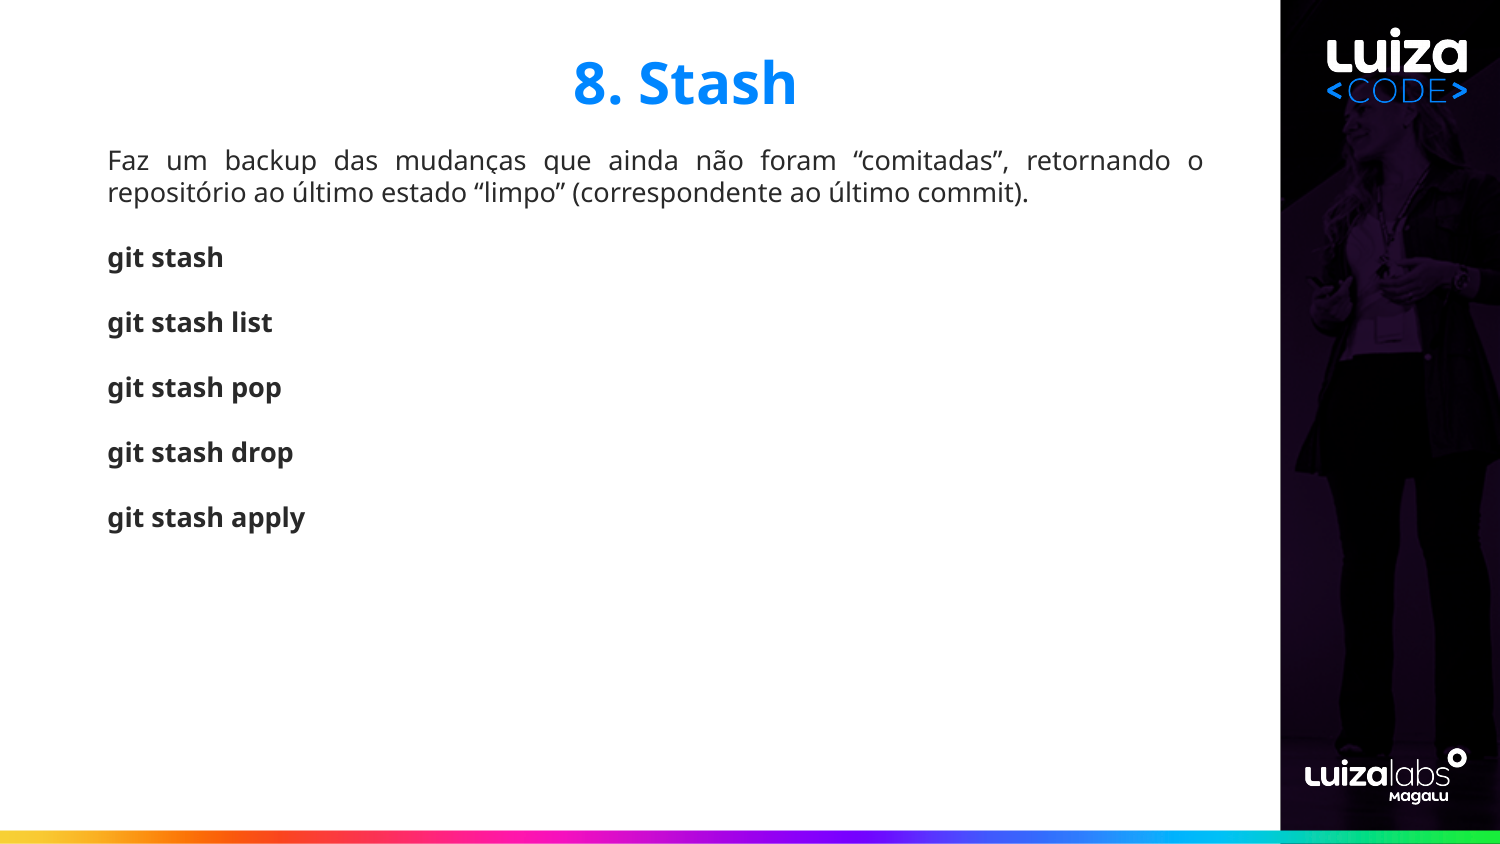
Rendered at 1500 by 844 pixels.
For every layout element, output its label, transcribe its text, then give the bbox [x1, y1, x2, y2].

text_box Faz um backup das mudanças que ainda não foram “comitadas”, retornando o repositório ao último estado “limpo” (correspondente ao último commit). git stash git stash list git stash pop git stash drop git stash apply [92, 128, 1219, 549]
picture [0, 830, 1156, 844]
picture [1233, 0, 1500, 844]
list 8. Stash [323, 20, 975, 122]
